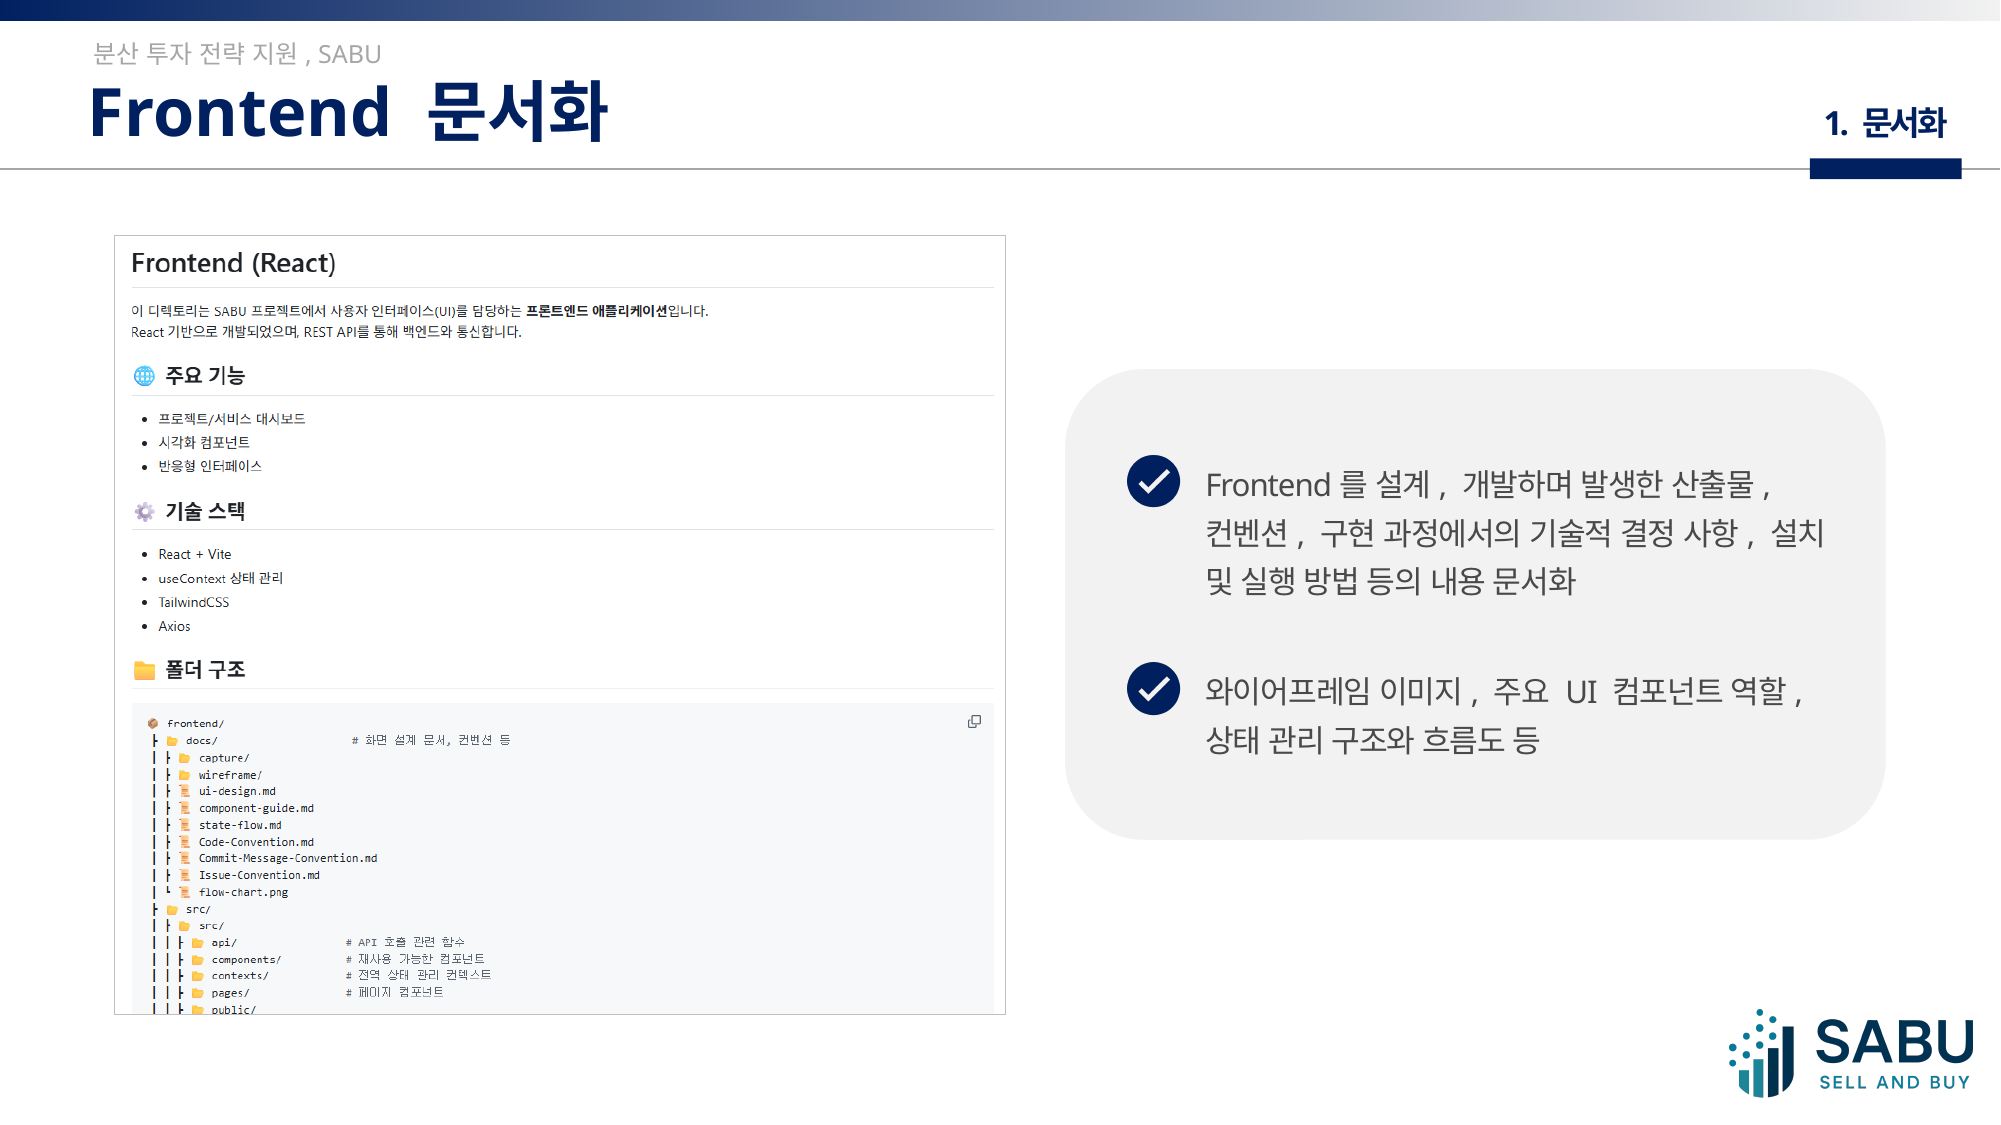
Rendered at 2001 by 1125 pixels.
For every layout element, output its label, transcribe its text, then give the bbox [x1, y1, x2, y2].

picture [113, 234, 1007, 1016]
text_box [0, 0, 2000, 22]
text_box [1119, 447, 1838, 598]
text_box 분산 투자 전략 지원, SABU [94, 38, 407, 69]
picture [1729, 1009, 1973, 1098]
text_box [1119, 655, 1838, 756]
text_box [1807, 101, 1965, 180]
text_box [1063, 367, 1888, 842]
text_box Frontend 문서화 [87, 70, 809, 151]
